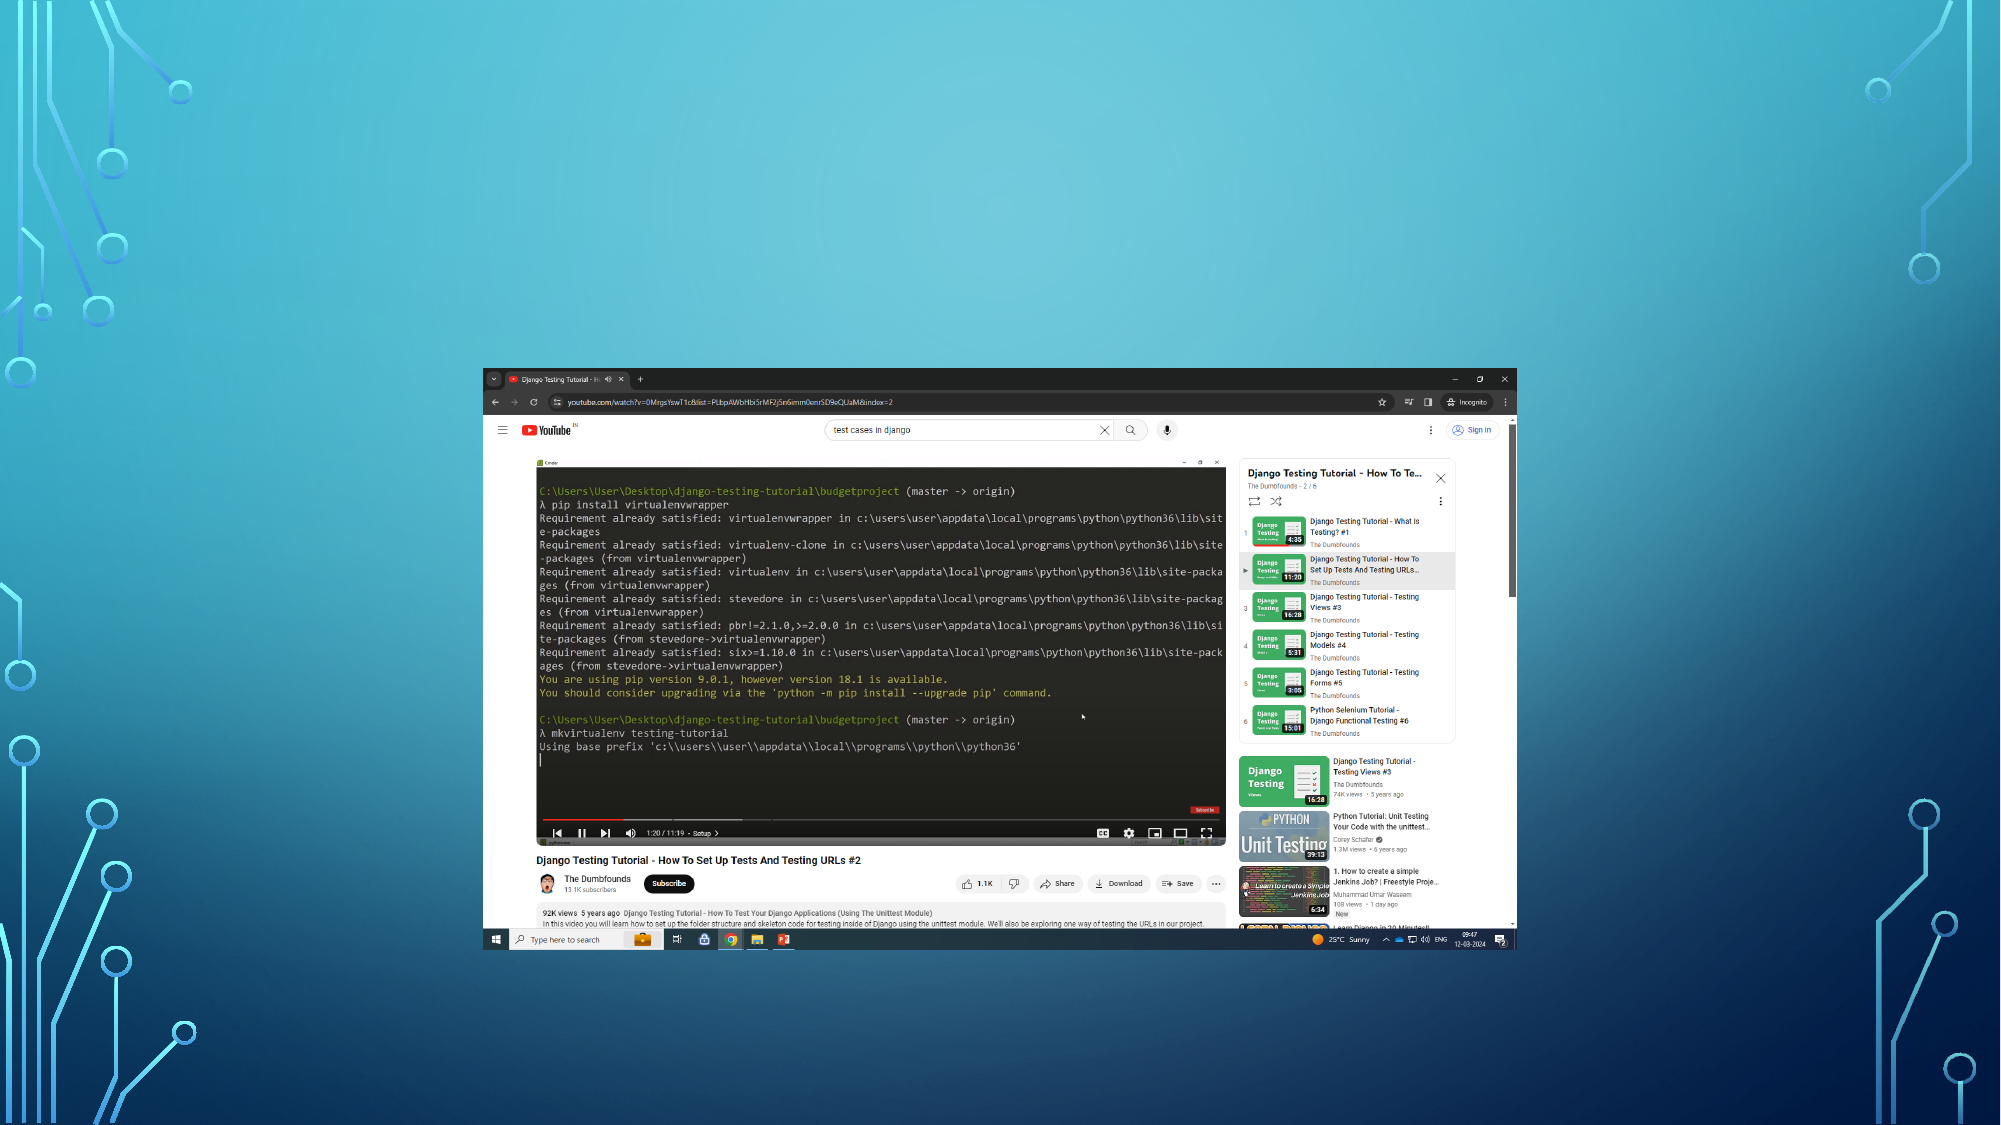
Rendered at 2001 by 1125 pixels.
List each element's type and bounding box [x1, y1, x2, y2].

list [482, 368, 1517, 951]
